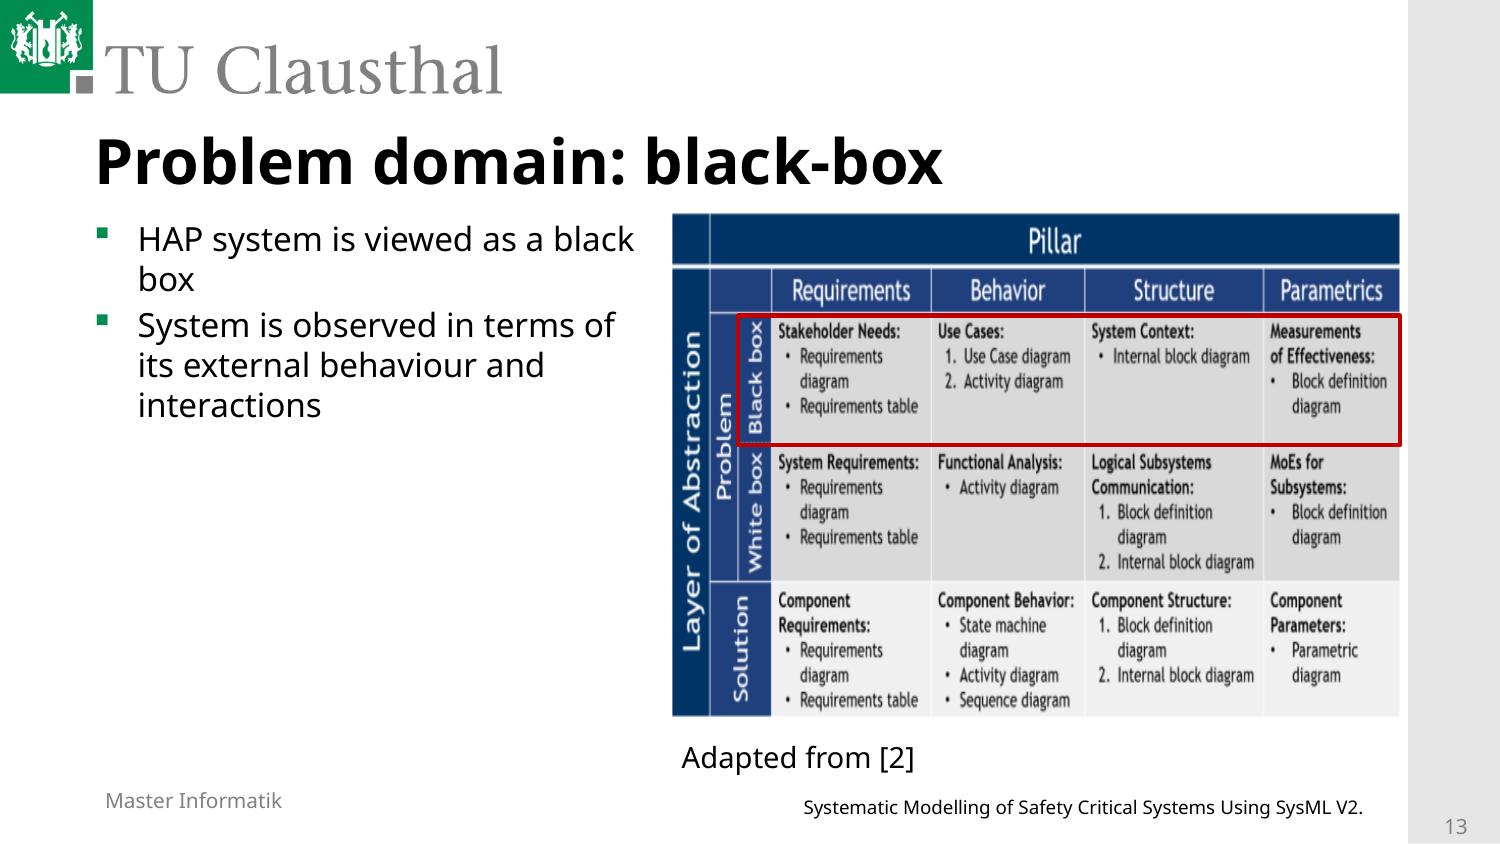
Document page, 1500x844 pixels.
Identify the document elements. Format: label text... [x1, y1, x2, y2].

list HAP system is viewed as a black box System is observed in terms of its external behaviour and interactions [78, 210, 668, 741]
picture [671, 208, 1400, 729]
picture [0, 0, 502, 94]
text_box Adapted from [2] [666, 732, 1069, 782]
title Problem domain: black-box [79, 114, 1375, 201]
